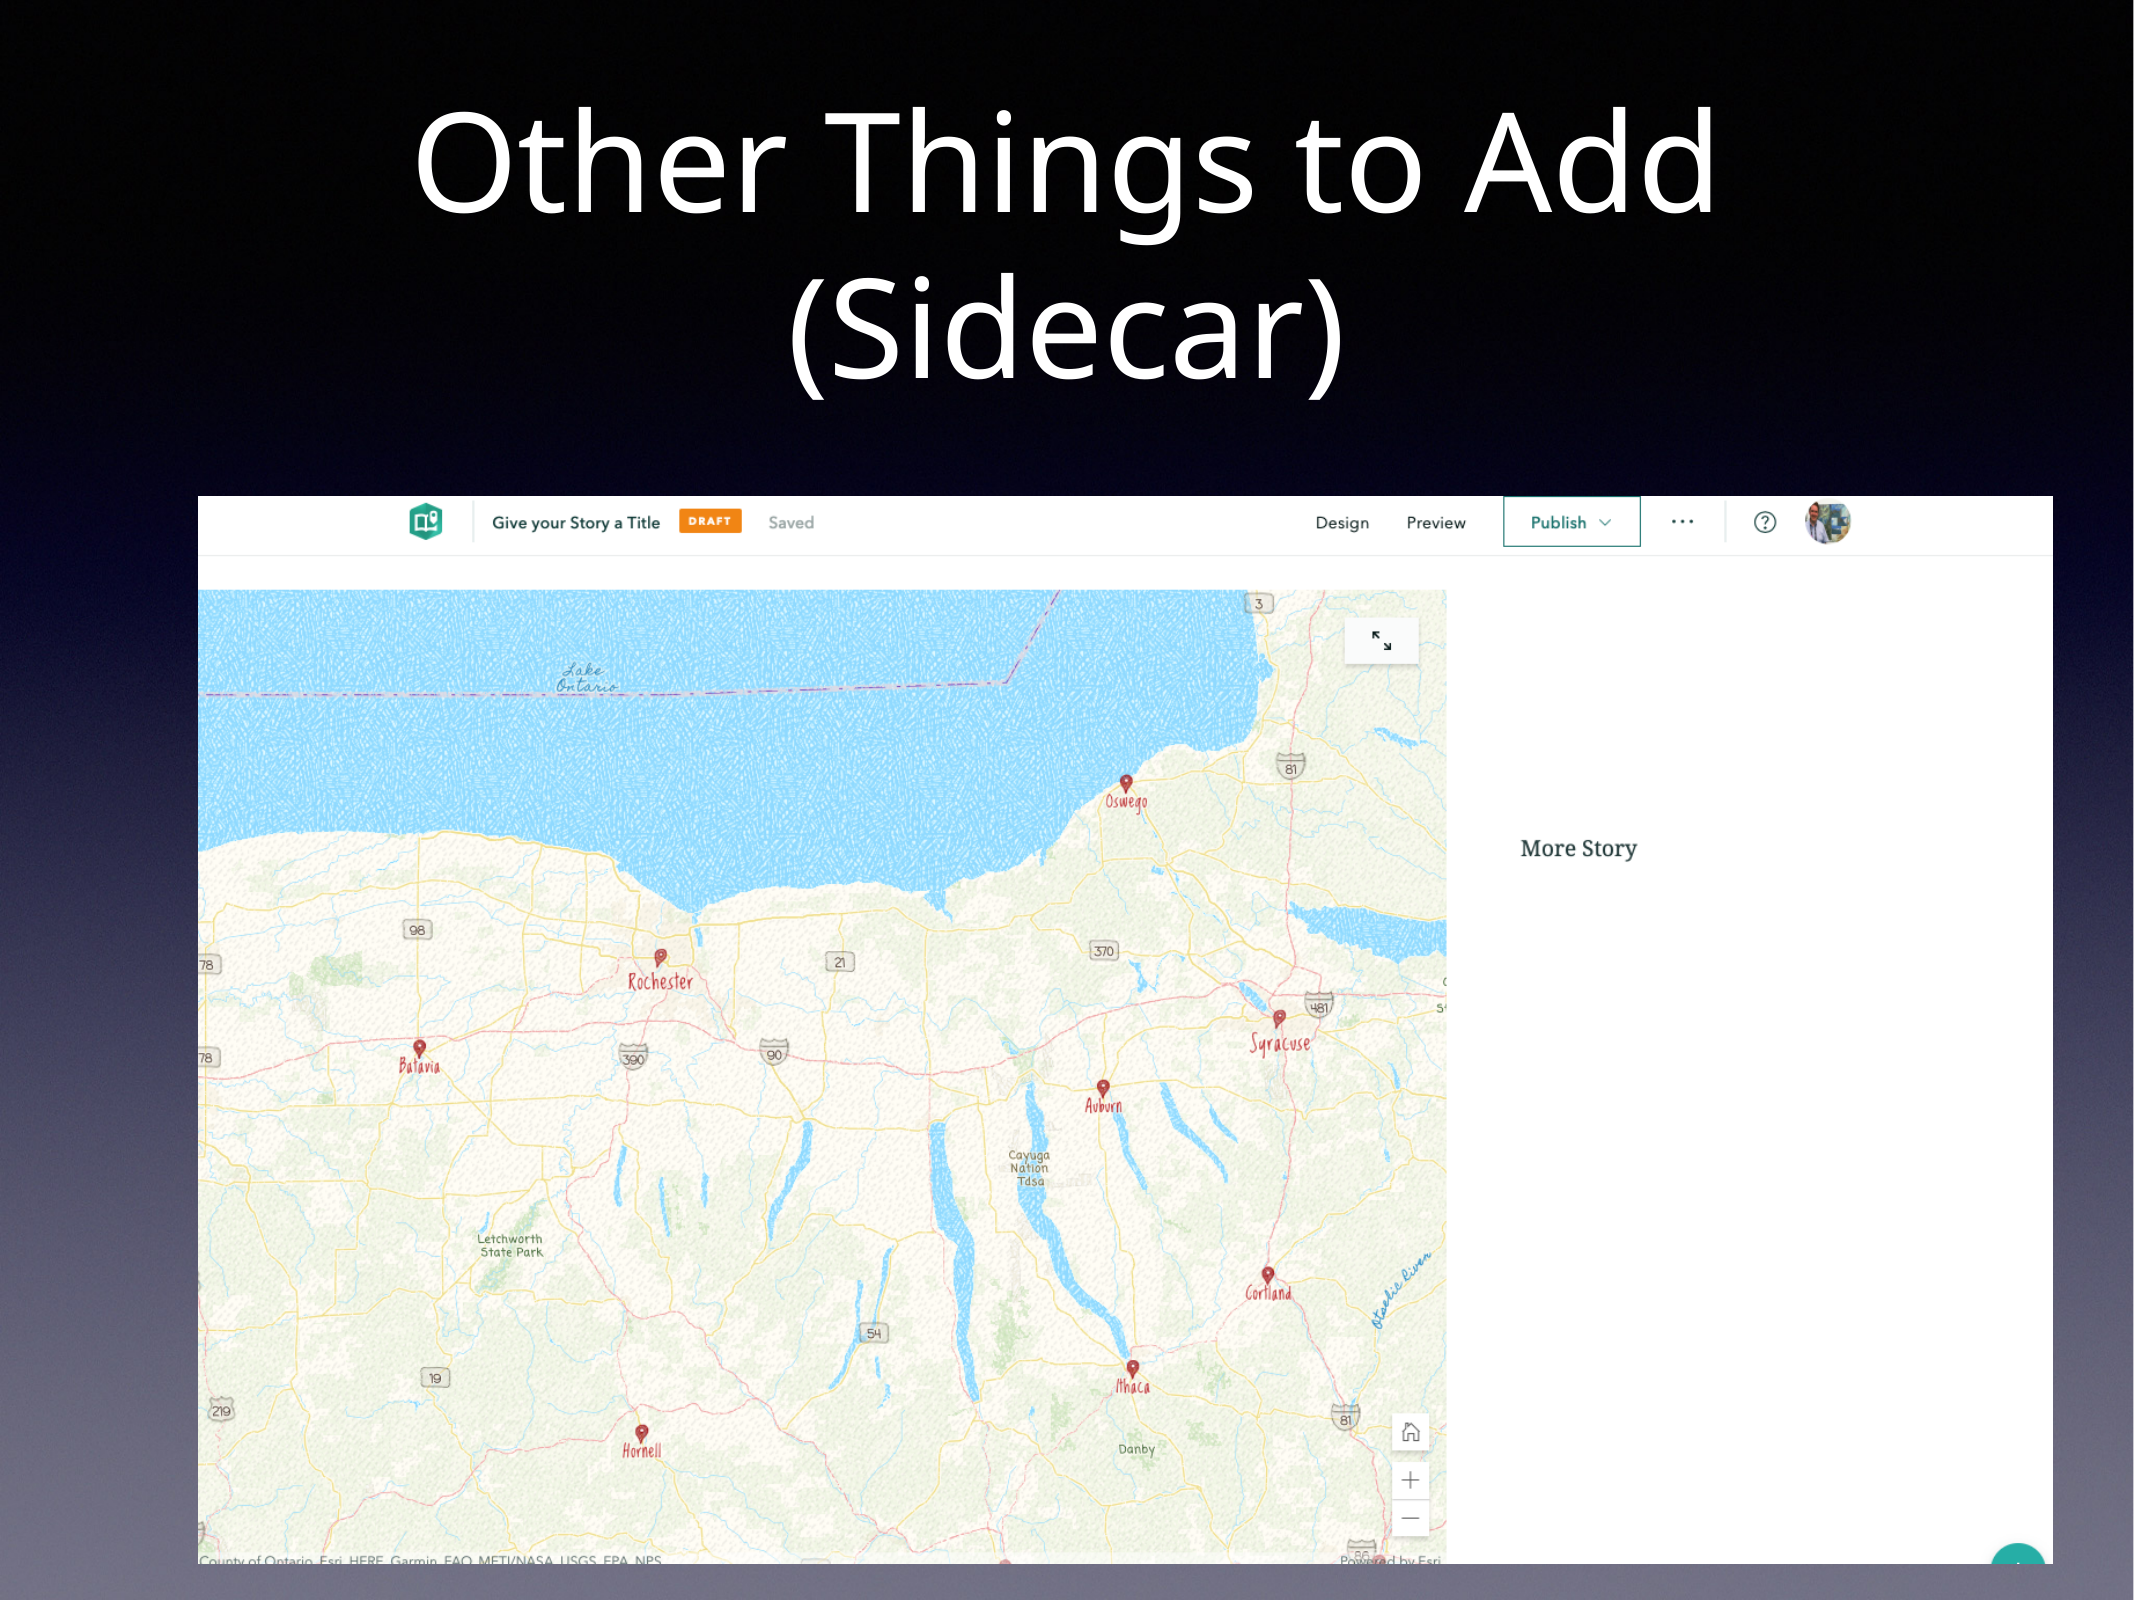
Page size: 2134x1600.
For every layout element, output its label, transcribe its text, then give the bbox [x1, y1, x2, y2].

title Other Things to Add (Sidecar) [155, 66, 1978, 416]
picture [0, 0, 2134, 1600]
